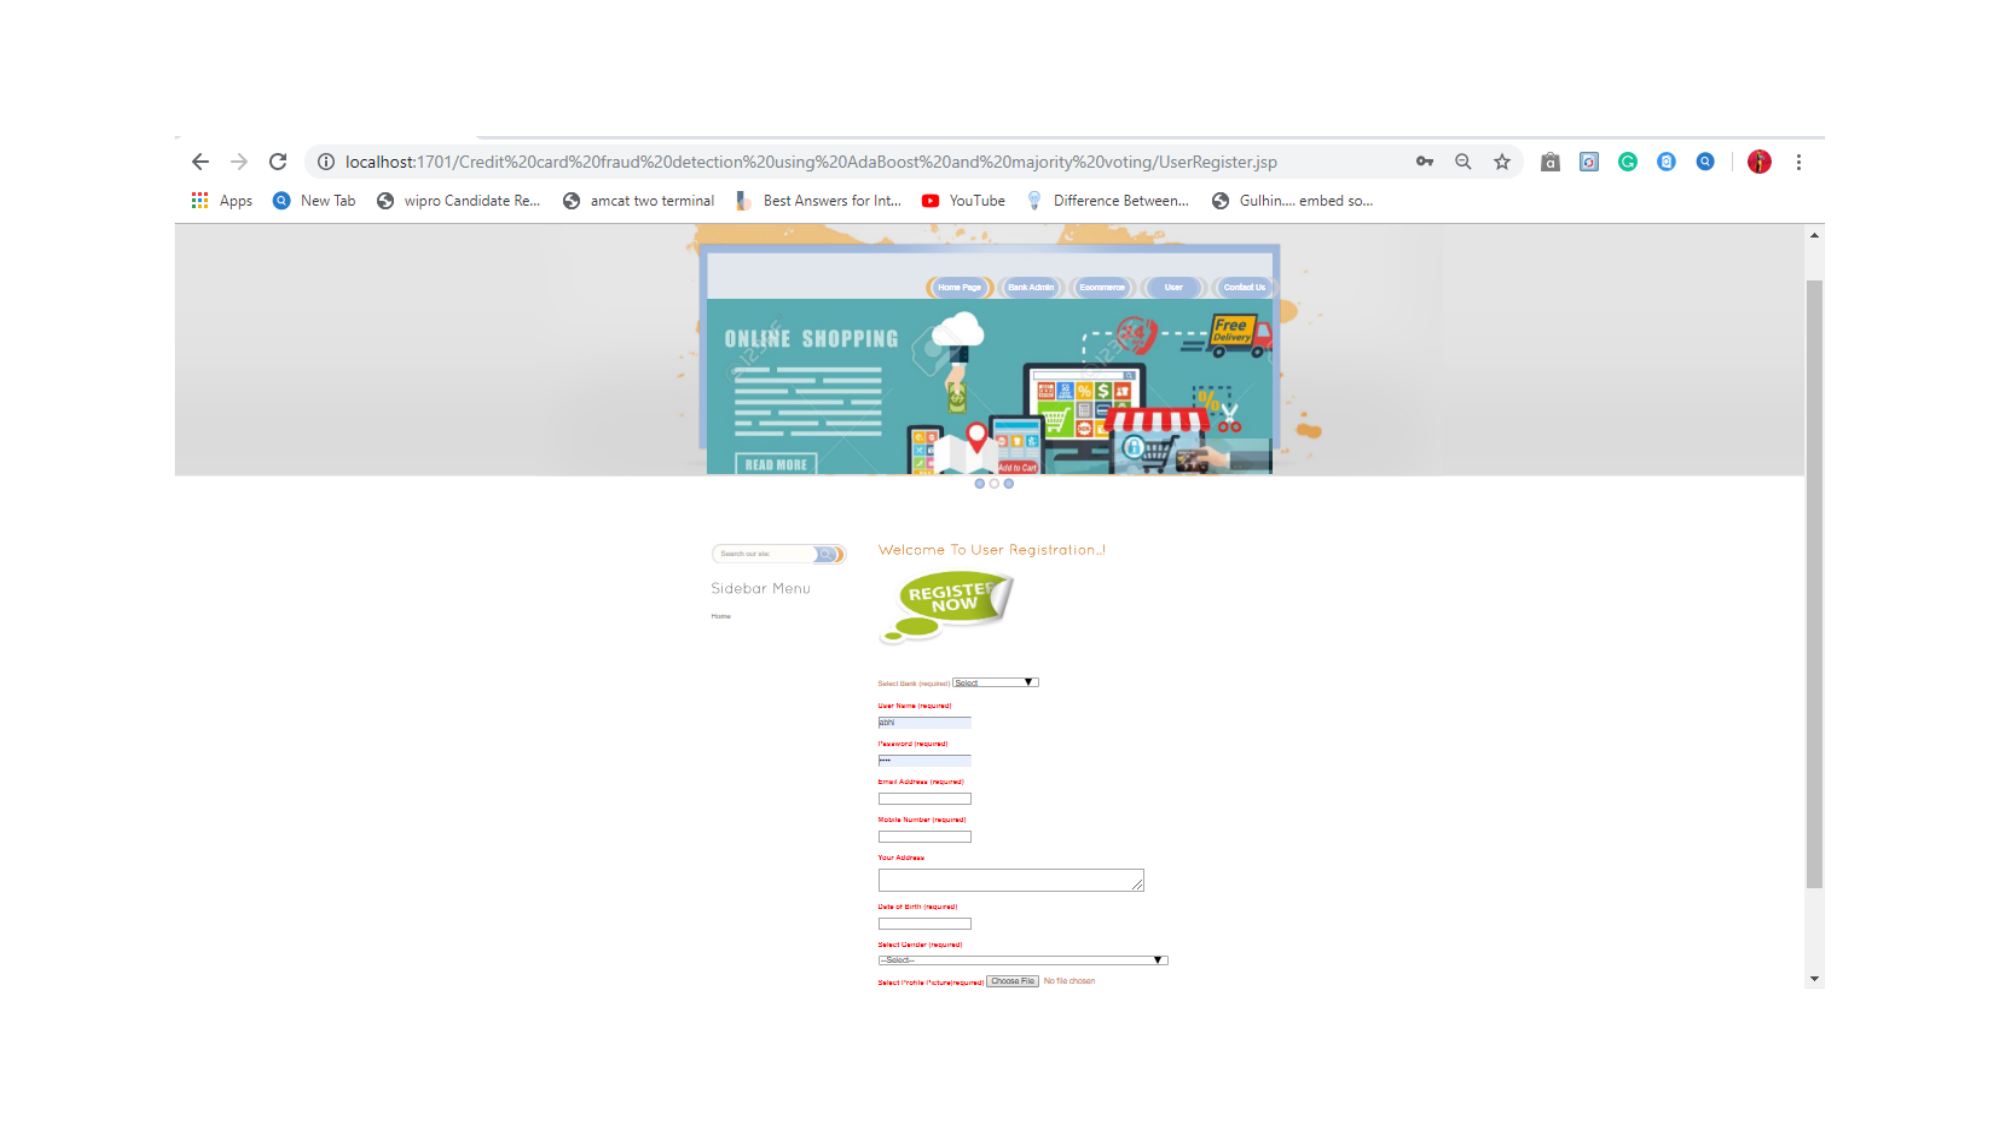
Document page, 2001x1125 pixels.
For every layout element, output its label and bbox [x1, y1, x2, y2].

picture [174, 136, 1825, 989]
